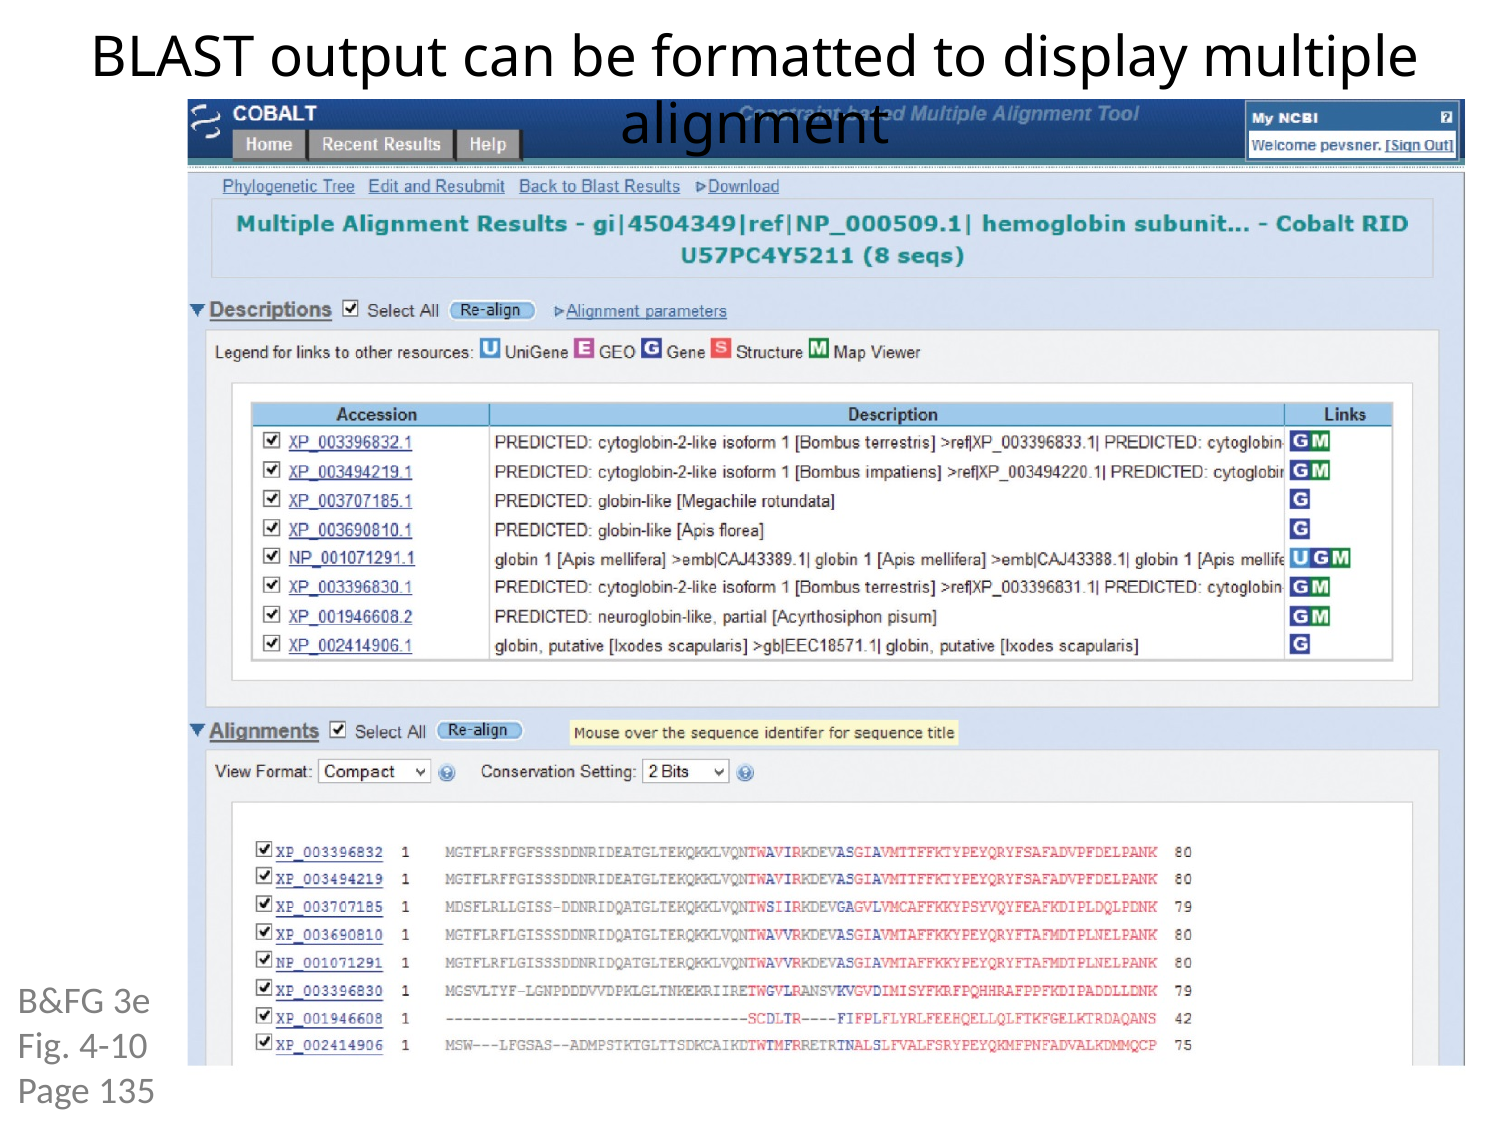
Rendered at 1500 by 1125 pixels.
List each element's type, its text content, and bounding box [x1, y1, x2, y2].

picture [187, 99, 1466, 1075]
text_box BLAST output can be formatted to display multiple alignment [24, 12, 1486, 163]
text_box B&FG 3e Fig. 4-10 Page 135 [2, 968, 171, 1119]
